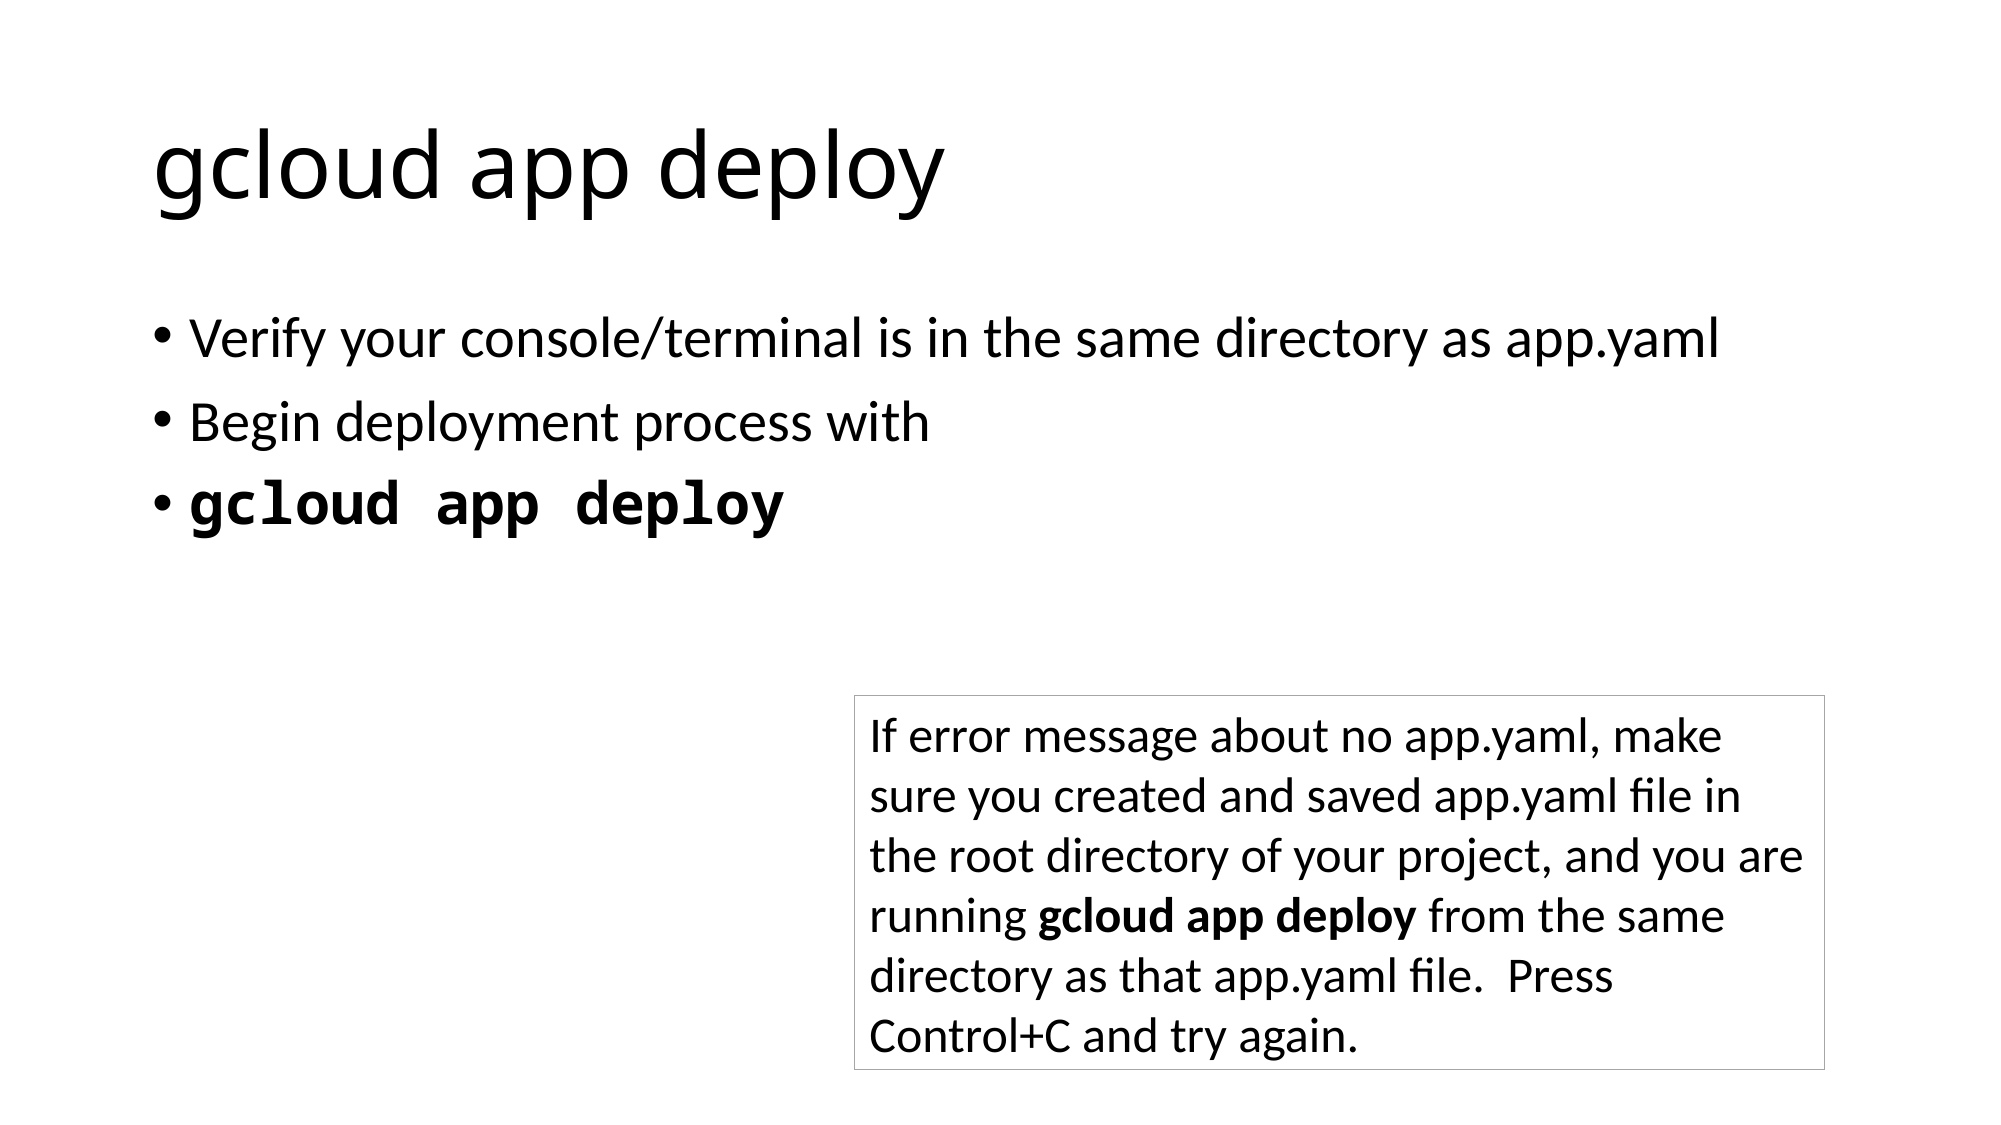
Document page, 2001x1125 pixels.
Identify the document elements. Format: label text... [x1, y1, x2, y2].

text_box If error message about no app.yaml, make sure you created and saved app.yaml file in the root directory of your project, and you are running gcloud app deploy from the same directory as that app.yaml file. Press Control+C and try again. [854, 695, 1825, 1070]
list Verify your console/terminal is in the same directory as app.yaml Begin deployment process with gcloud app deploy [137, 299, 1925, 1014]
title gcloud app deploy [137, 59, 1863, 278]
